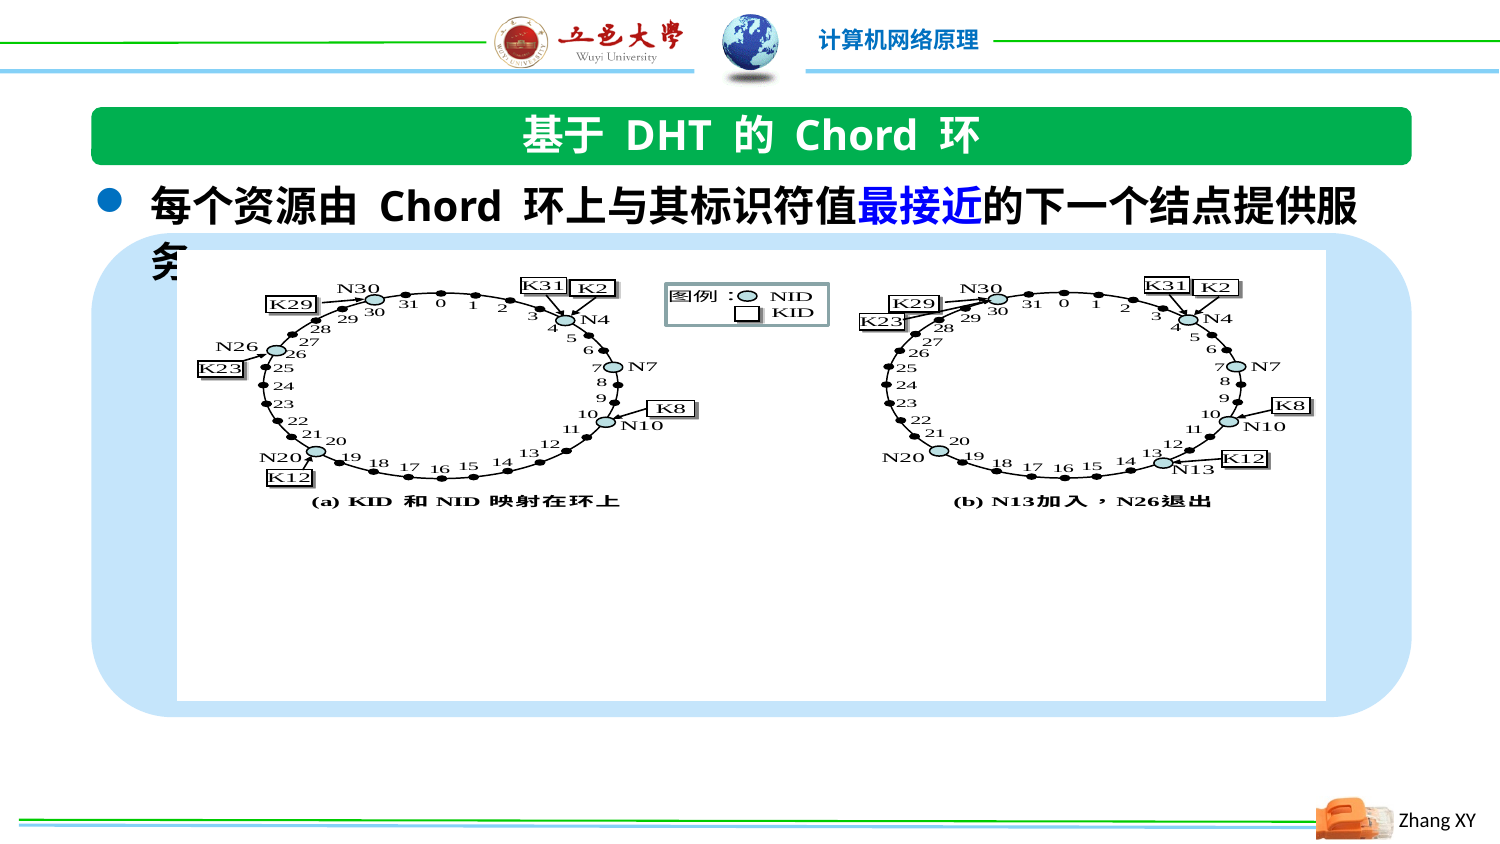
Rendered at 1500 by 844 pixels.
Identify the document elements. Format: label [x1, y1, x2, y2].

picture [1316, 796, 1394, 840]
text_box [79, 101, 1452, 720]
picture [720, 12, 780, 88]
picture [494, 15, 697, 69]
